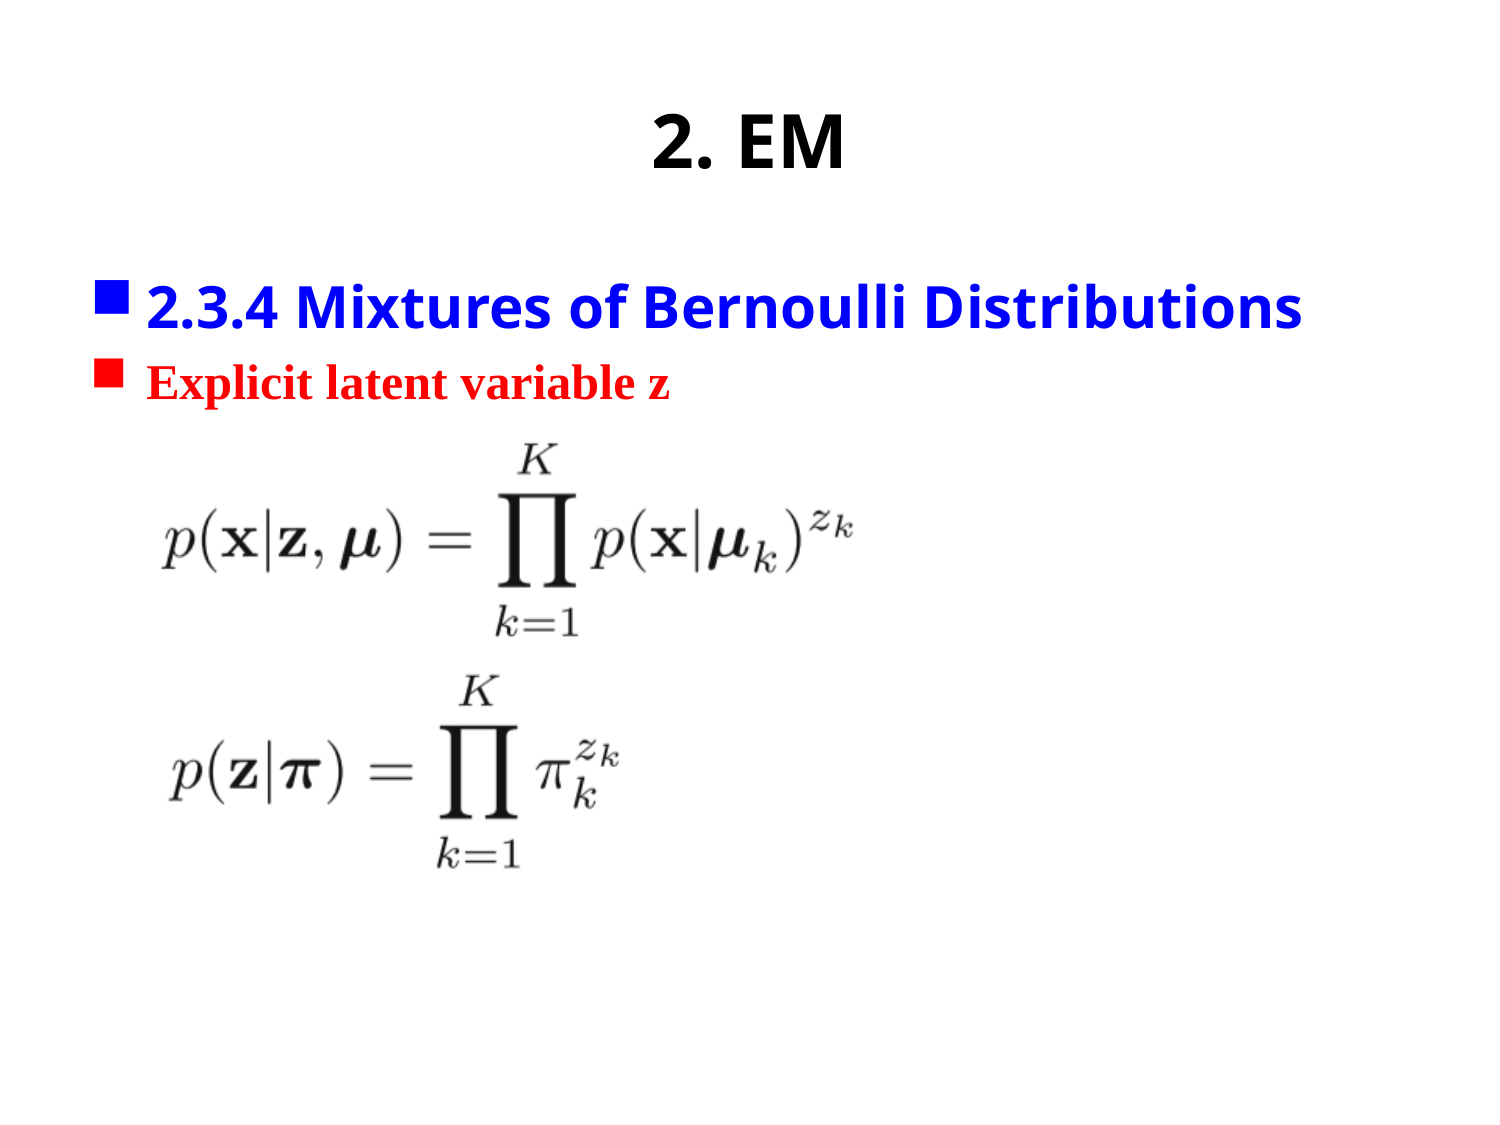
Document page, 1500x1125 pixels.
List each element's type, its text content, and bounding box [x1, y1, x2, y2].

picture [121, 662, 630, 898]
title 2. EM [75, 45, 1425, 233]
picture [121, 435, 876, 660]
list 2.3.4 Mixtures of Bernoulli Distributions Explicit latent variable z [75, 262, 1425, 1005]
